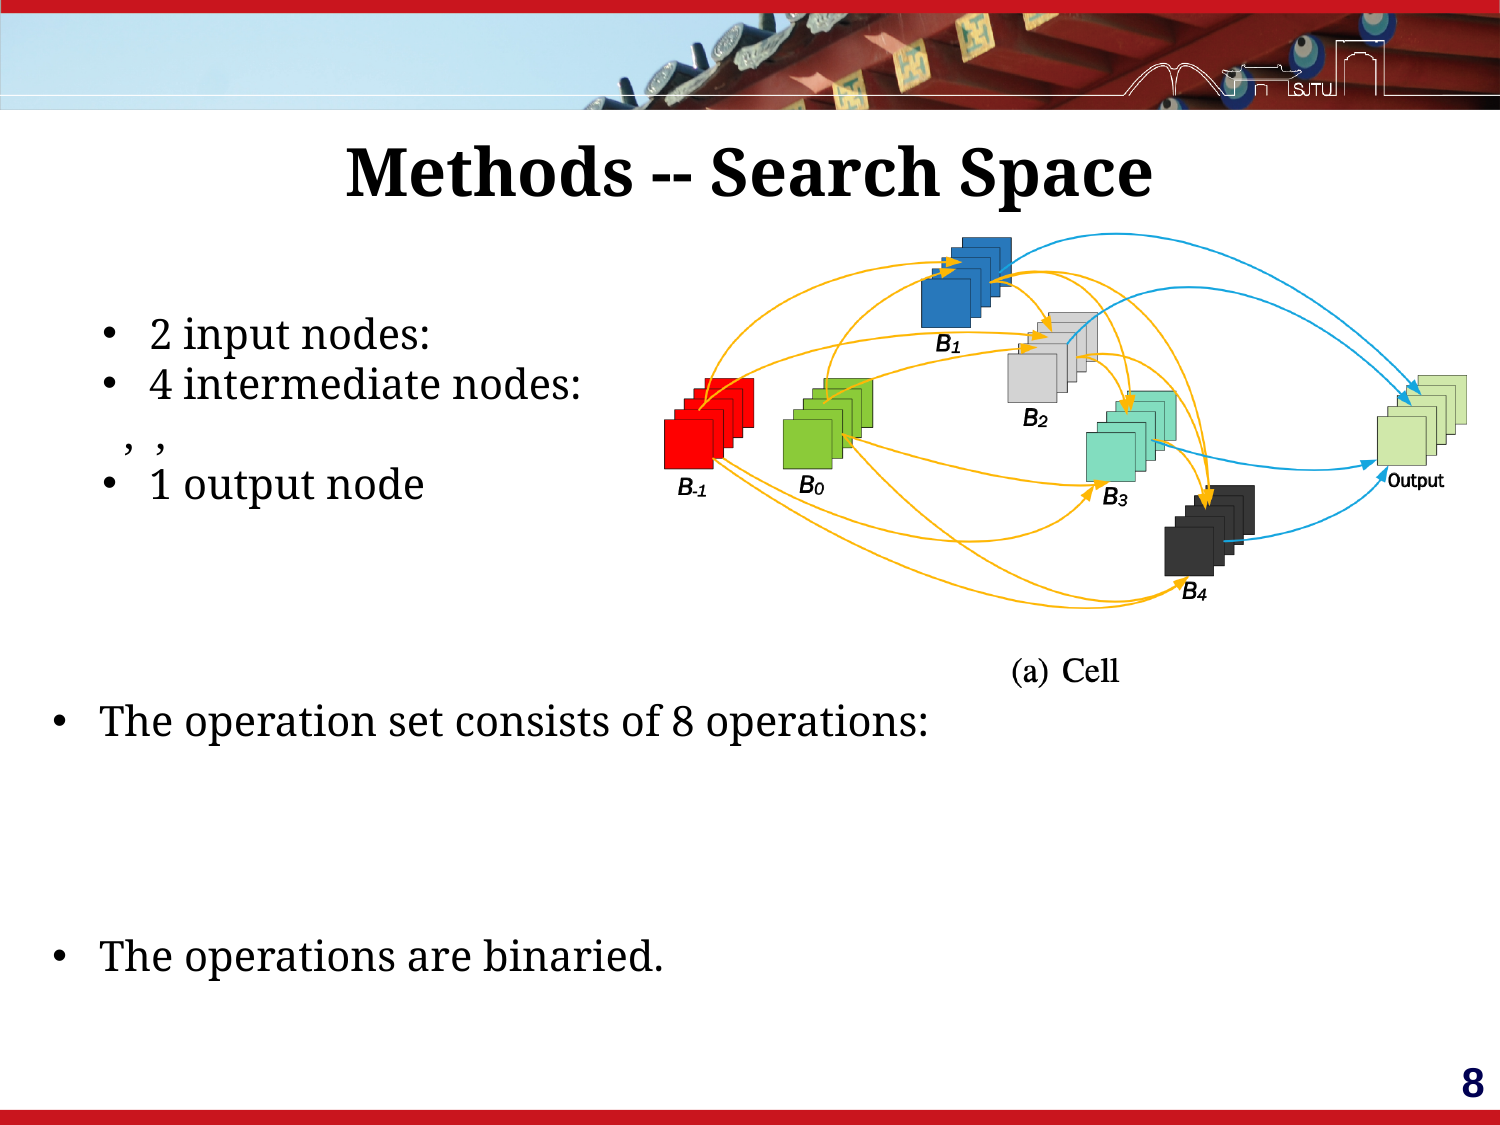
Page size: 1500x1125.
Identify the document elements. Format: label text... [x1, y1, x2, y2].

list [649, 229, 1500, 689]
title Methods -- Search Space [37, 119, 1463, 232]
picture [0, 0, 1500, 110]
slide_number 8 [1387, 1037, 1500, 1125]
